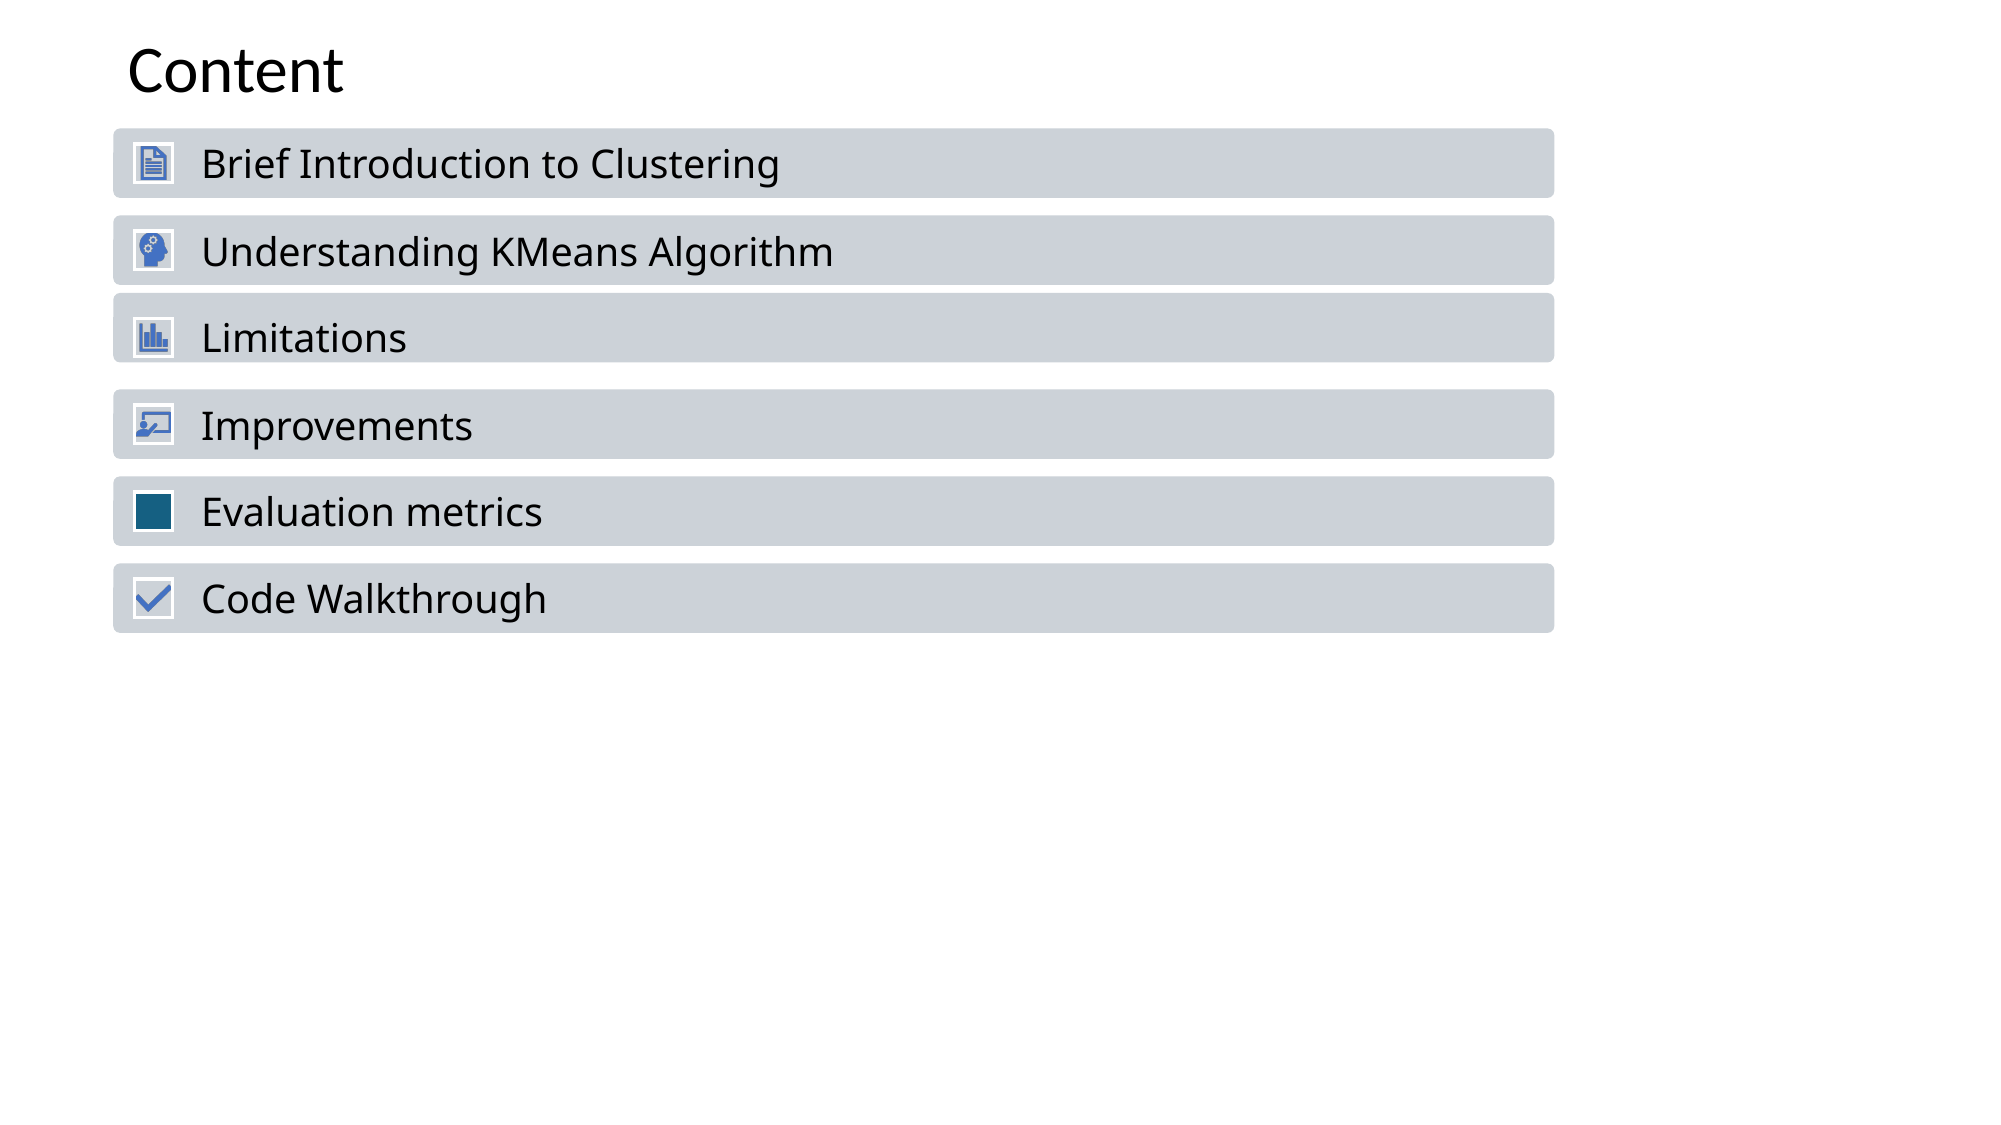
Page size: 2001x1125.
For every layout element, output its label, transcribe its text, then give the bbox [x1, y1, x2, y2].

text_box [112, 127, 1555, 634]
title Content [112, 14, 1236, 127]
